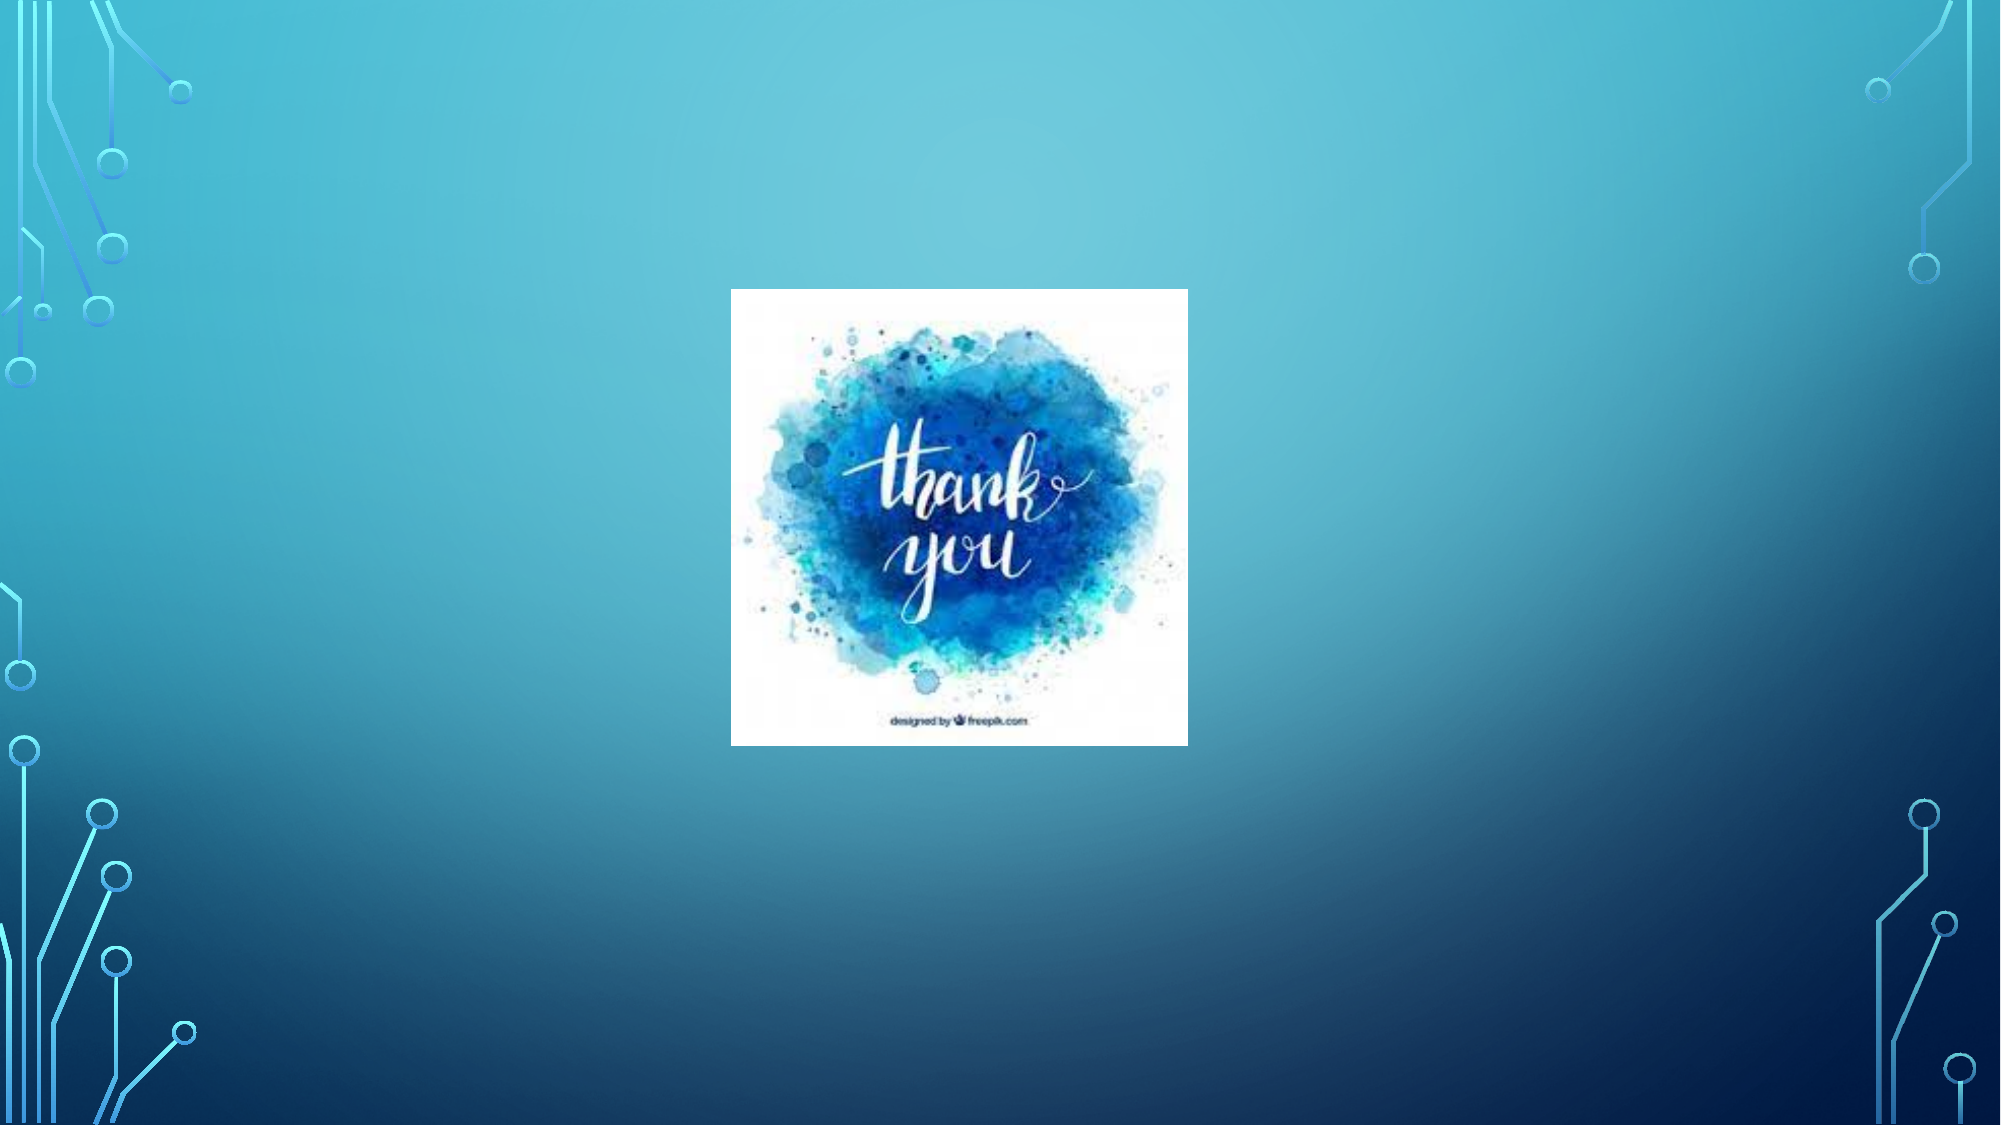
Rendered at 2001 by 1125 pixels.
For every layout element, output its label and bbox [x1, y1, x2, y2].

list [731, 289, 1188, 746]
